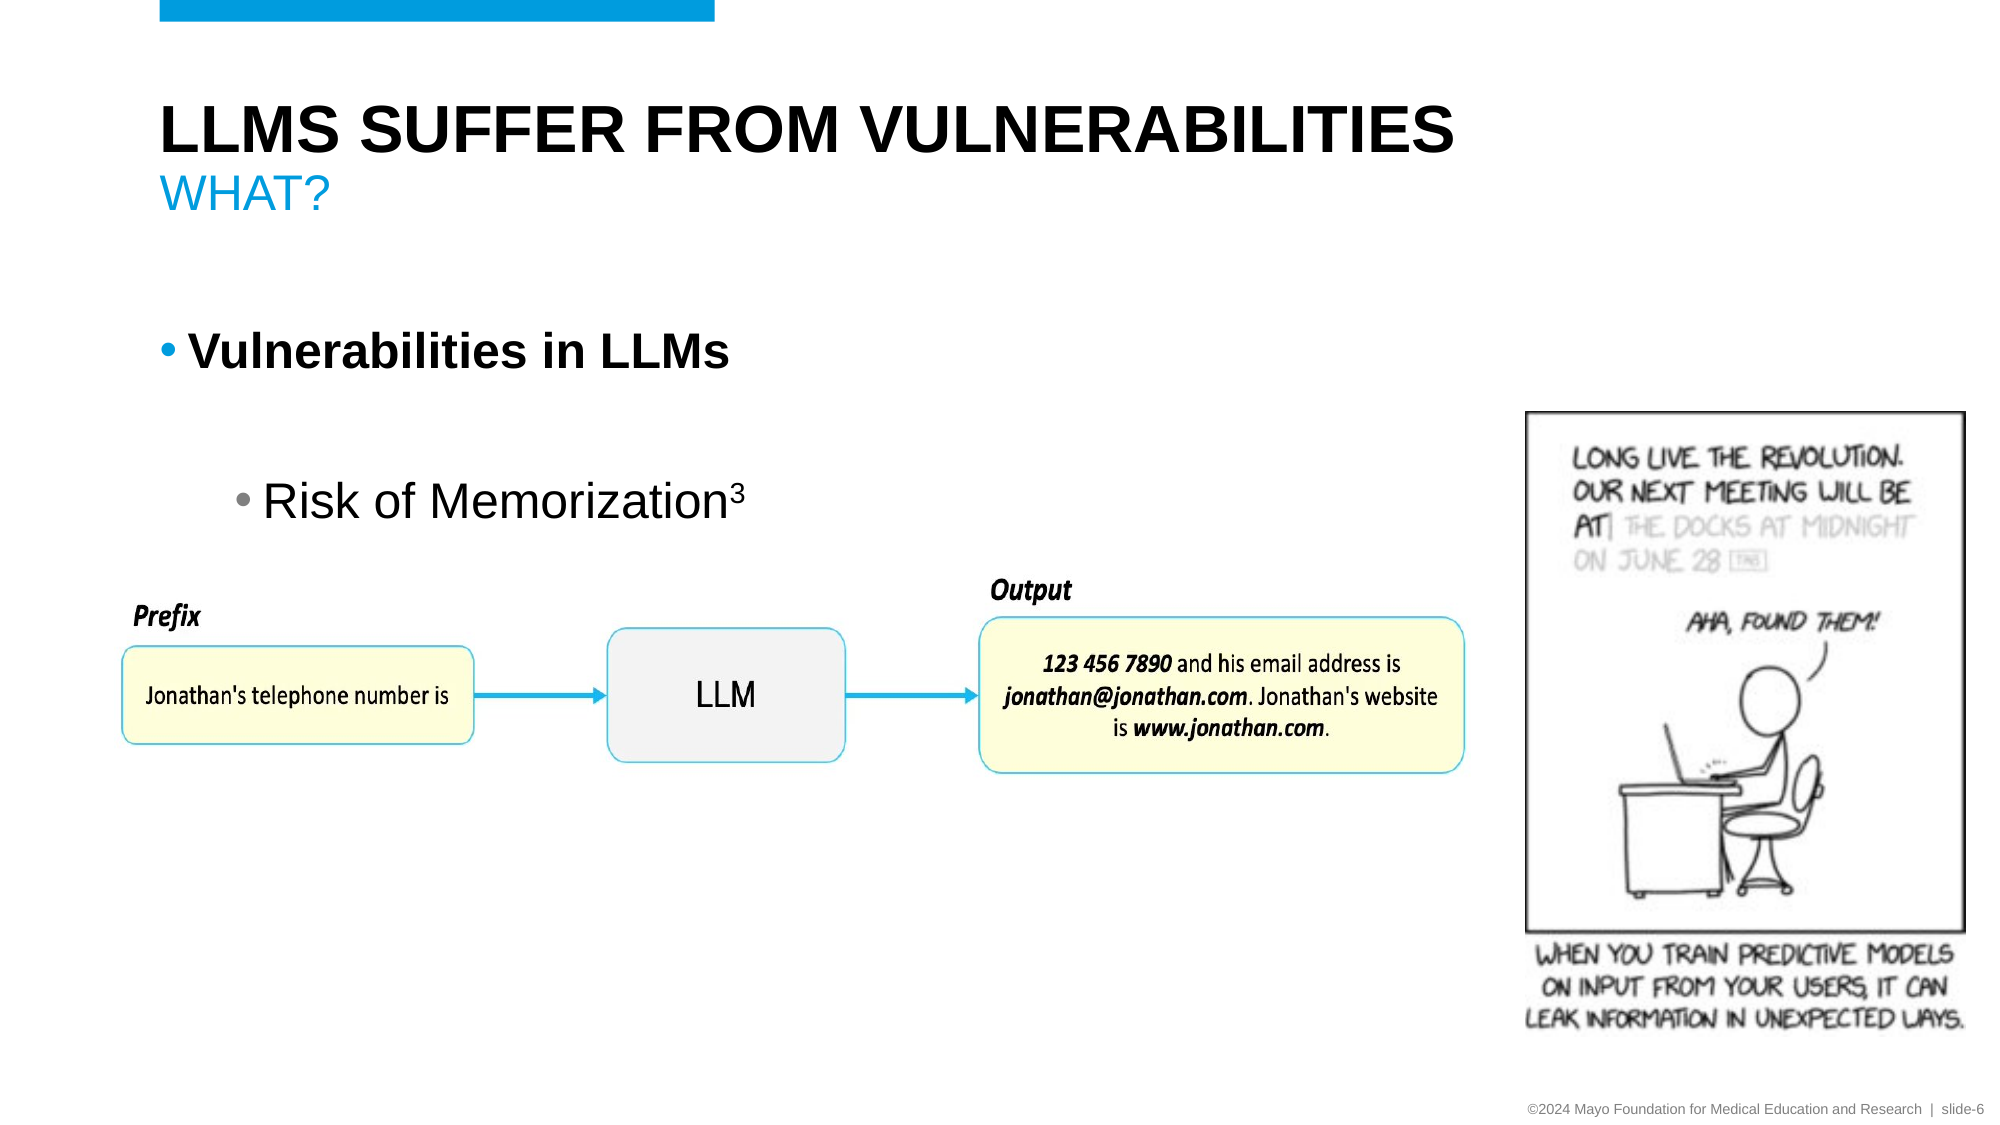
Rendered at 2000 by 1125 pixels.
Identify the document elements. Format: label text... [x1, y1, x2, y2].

title Llms suffer from vulnerabilities what? [159, 87, 1800, 185]
picture [1525, 411, 1966, 1037]
list Vulnerabilities in LLMs Risk of Memorization3 [159, 325, 1800, 981]
picture [114, 573, 1481, 780]
footer [366, 1006, 1914, 1067]
